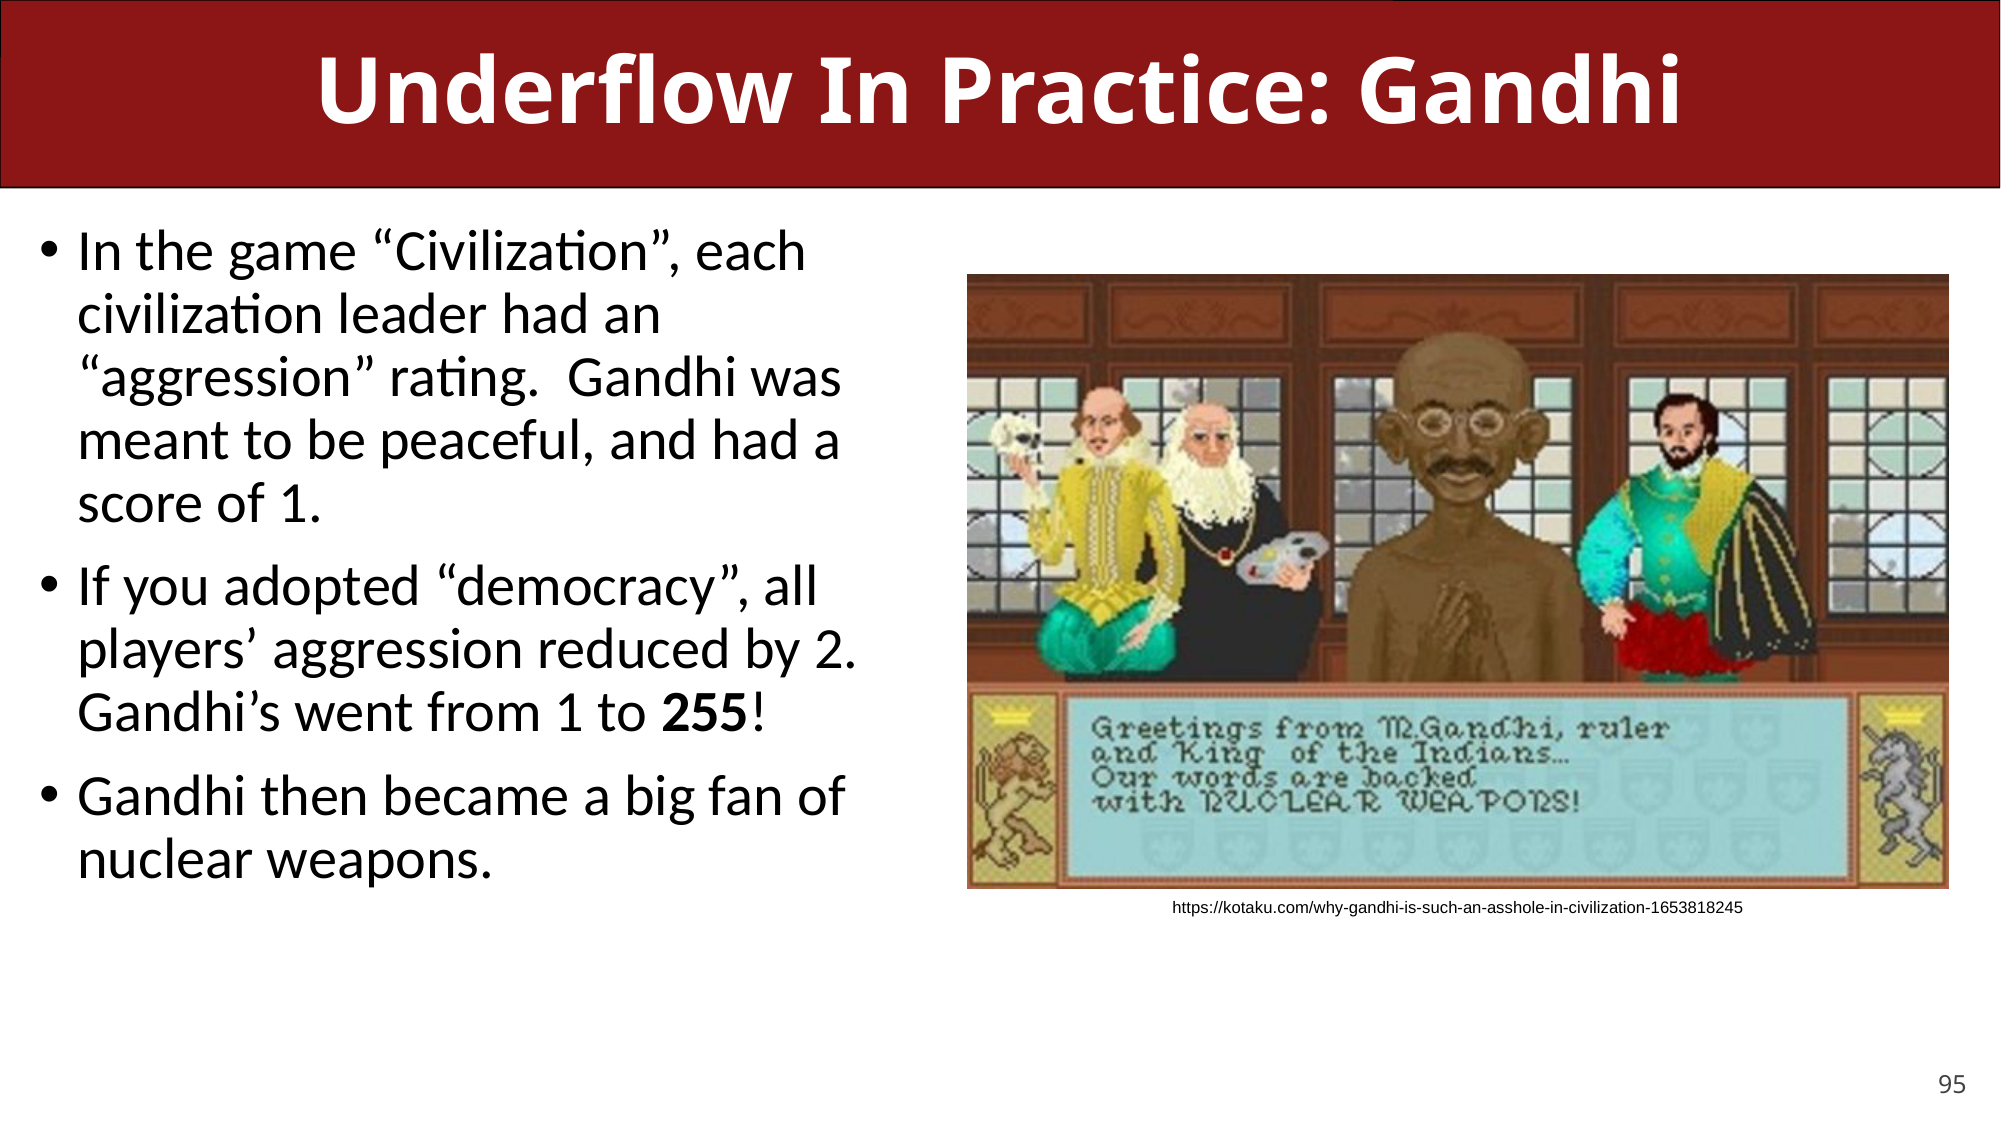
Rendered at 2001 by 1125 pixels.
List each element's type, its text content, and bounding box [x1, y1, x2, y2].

text_box https://kotaku.com/why-gandhi-is-such-an-asshole-in-civilization-1653818245 [1157, 890, 1759, 925]
text_box In the game “Civilization”, each civilization leader had an “aggression” rating. Gandhi was meant to be peaceful, and had a score of 1. If you adopted “democracy”, all players’ aggression reduced by 2. Gandhi’s went from 1 to 255! Gandhi then became a big fan of nuclear weapons. [24, 212, 913, 1063]
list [967, 274, 1949, 889]
title Underflow In Practice: Gandhi [75, 0, 1925, 188]
